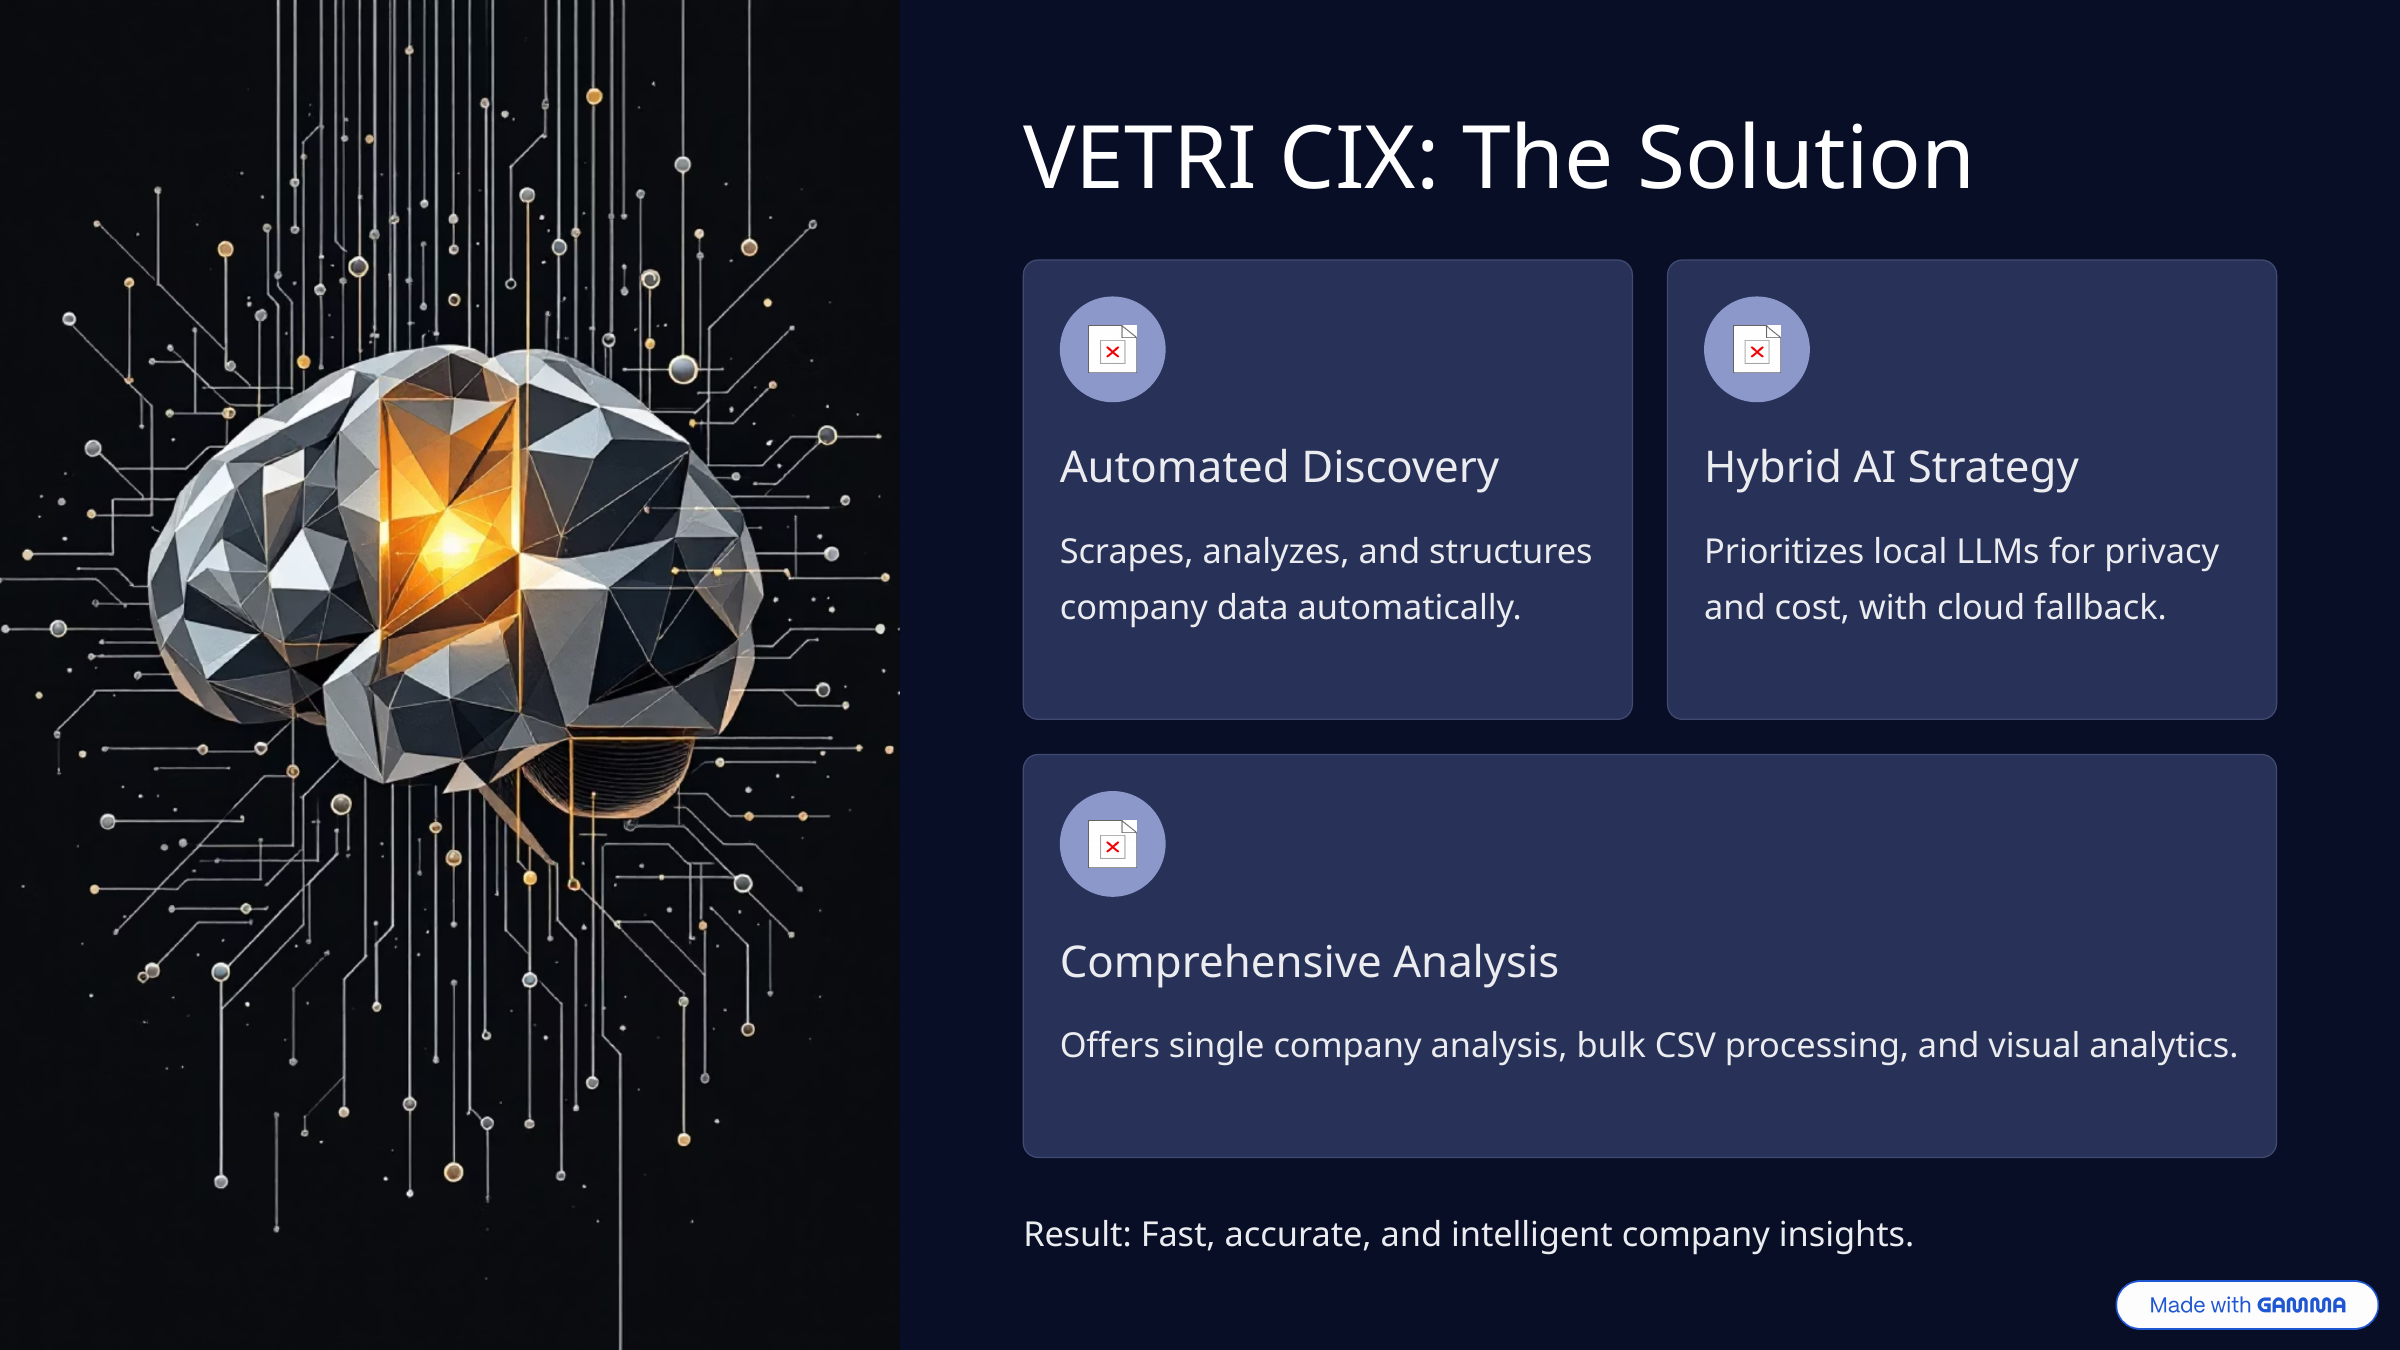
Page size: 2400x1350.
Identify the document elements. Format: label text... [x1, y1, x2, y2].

text_box [1059, 296, 1166, 403]
text_box Scrapes, analyzes, and structures company data automatically. [1059, 513, 1596, 683]
text_box Hybrid AI Strategy [1704, 437, 2145, 493]
text_box Comprehensive Analysis [1059, 932, 1578, 988]
picture [0, 0, 900, 1350]
text_box [1059, 791, 1166, 897]
text_box Offers single company analysis, bulk CSV processing, and visual analytics. [1059, 1008, 2241, 1121]
picture [1088, 820, 1137, 868]
text_box Result: Fast, accurate, and intelligent company insights. [1023, 1197, 2277, 1254]
picture [2106, 1271, 2389, 1339]
text_box Prioritizes local LLMs for privacy and cost, with cloud fallback. [1704, 513, 2241, 683]
text_box Automated Discovery [1059, 437, 1514, 493]
text_box [1023, 259, 1633, 720]
picture [1088, 325, 1137, 374]
text_box [1704, 296, 1810, 403]
text_box [1667, 259, 2277, 720]
text_box VETRI CIX: The Solution [1023, 96, 2063, 207]
text_box [1023, 754, 2277, 1158]
picture [1733, 325, 1781, 374]
